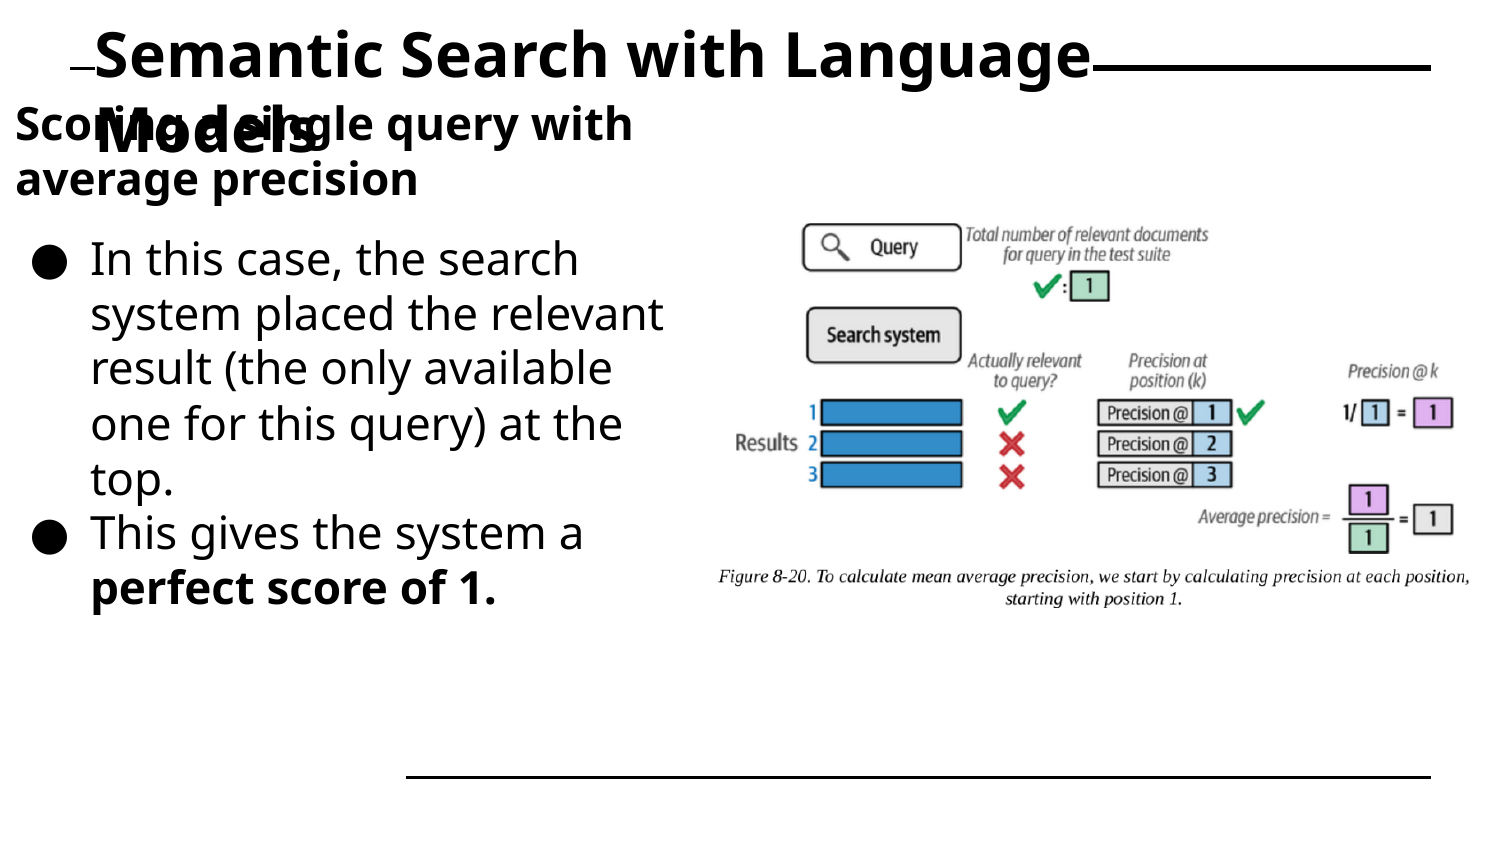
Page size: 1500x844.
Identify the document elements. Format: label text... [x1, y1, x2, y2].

title Semantic Search with Language Models [79, 0, 1341, 105]
list Scoring a single query with average precision In this case, the search system placed the relevant result (the only available one for this query) at the top. This gives the system a perfect score of 1. [0, 79, 714, 781]
picture [713, 214, 1487, 611]
